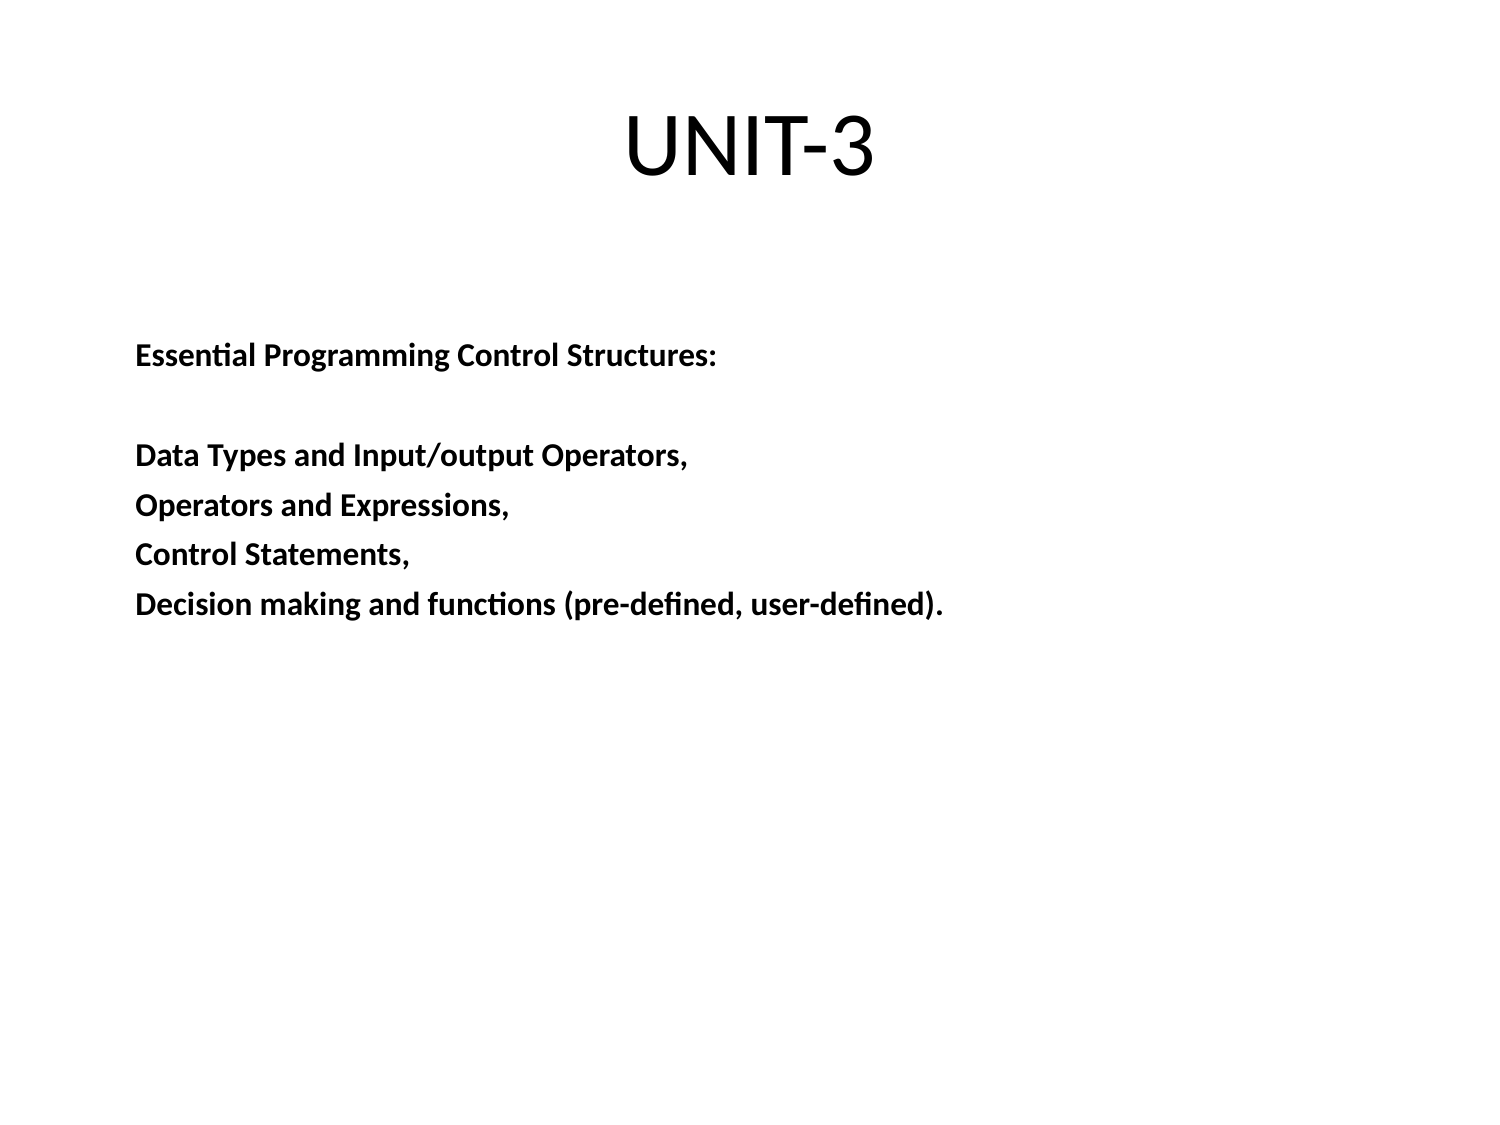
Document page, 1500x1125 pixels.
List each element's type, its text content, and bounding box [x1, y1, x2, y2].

title UNIT-3 [75, 45, 1425, 233]
table_header Essential Programming Control Structures: Data Types and Input/output Operators, Operators and Expressions, Control Statements, Decision making and functions (pre-defined, user-defined). [125, 325, 1425, 812]
